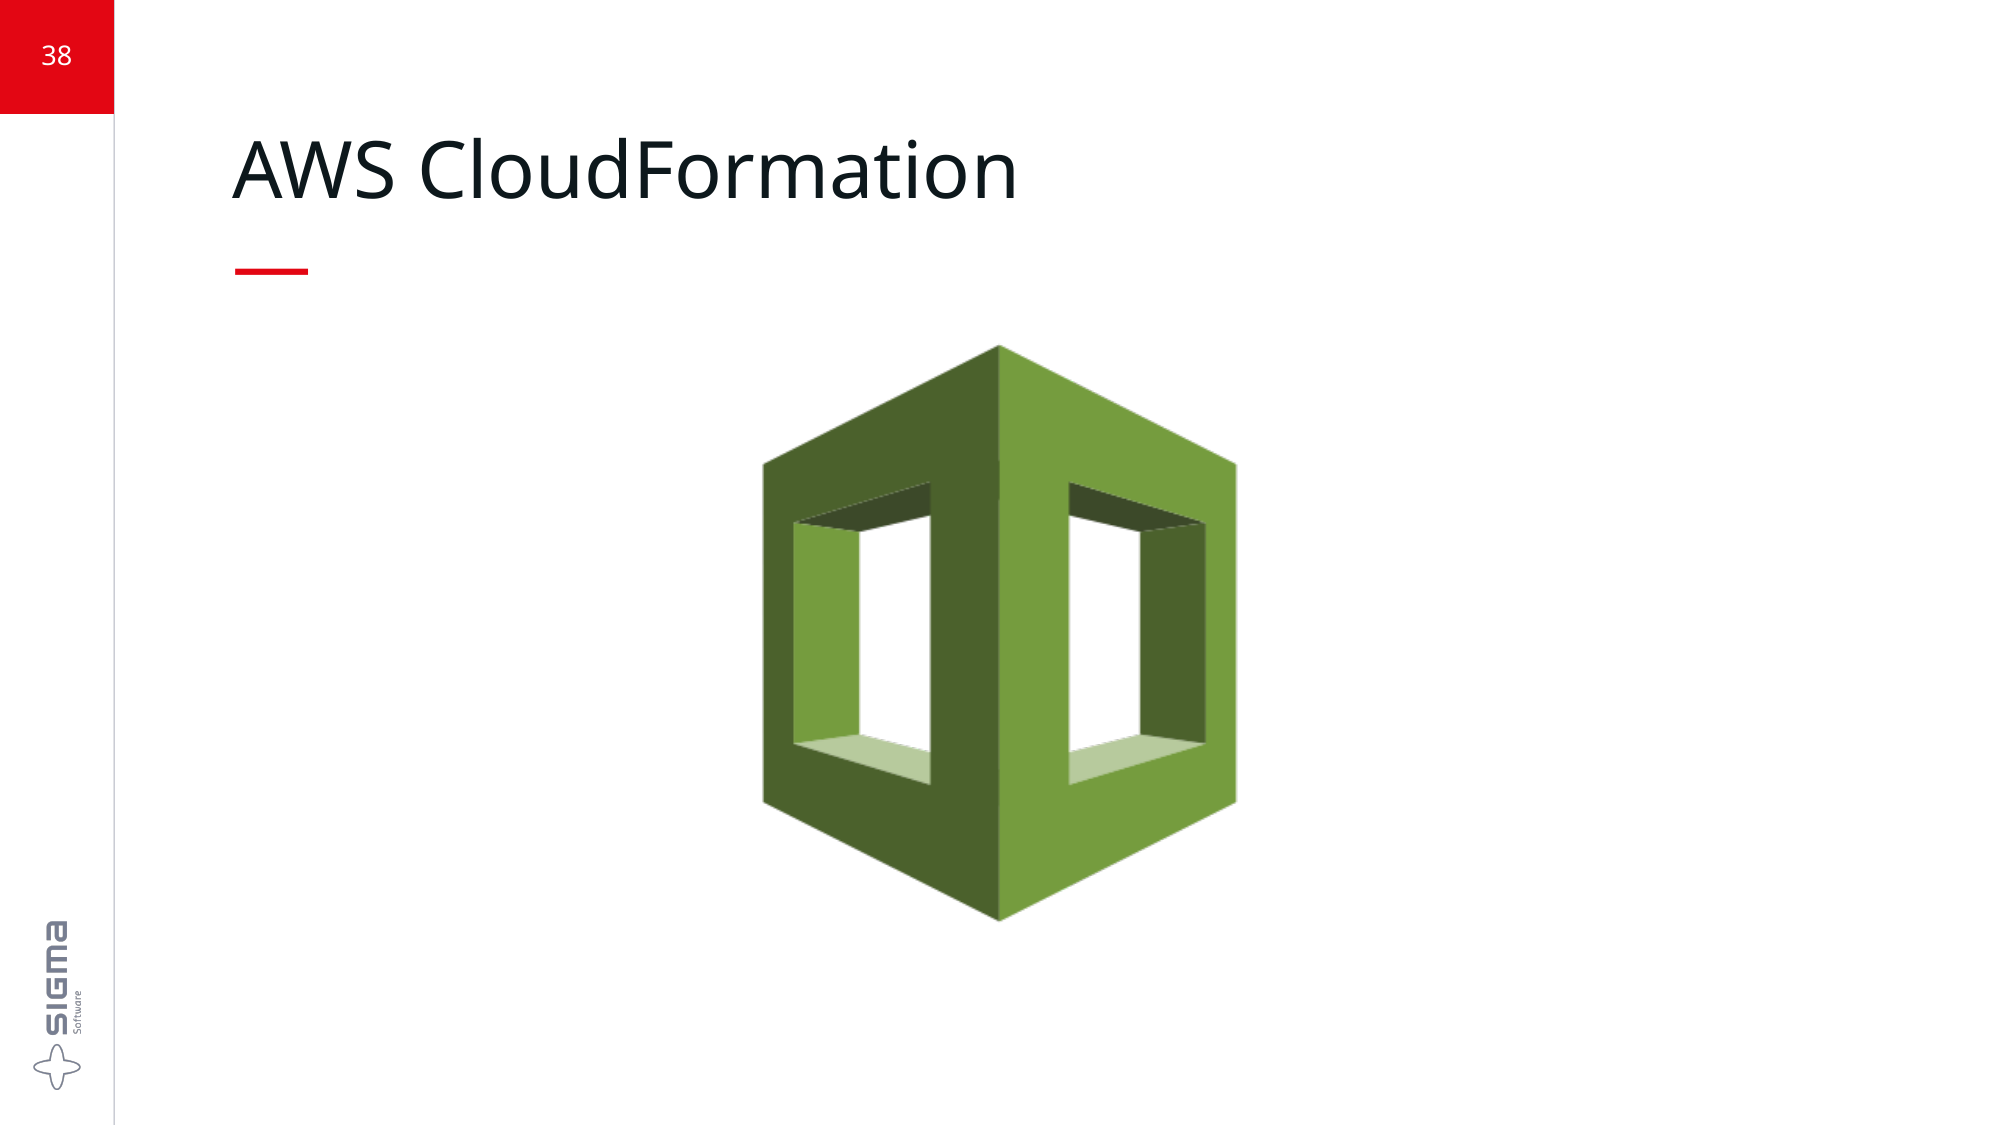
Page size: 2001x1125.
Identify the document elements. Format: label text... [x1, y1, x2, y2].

title AWS CloudFormation — [232, 119, 1886, 312]
picture [34, 922, 81, 1090]
slide_number 38 [0, 0, 114, 114]
picture [599, 233, 1400, 1034]
